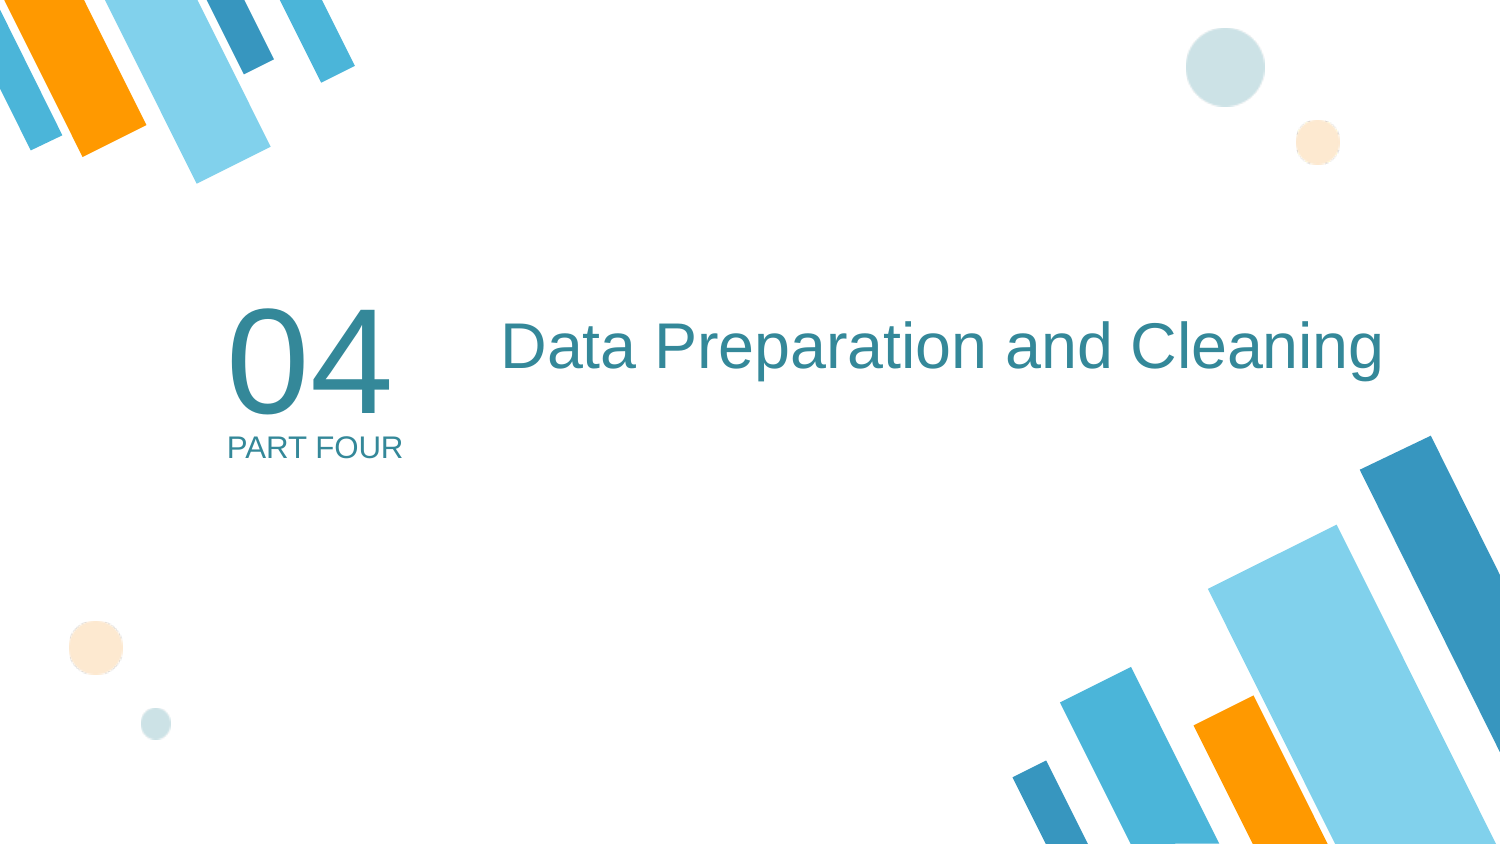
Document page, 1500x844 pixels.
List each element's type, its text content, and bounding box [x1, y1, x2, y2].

text_box Data Preparation and Cleaning [489, 297, 1460, 412]
text_box 04 [215, 258, 428, 421]
picture [1295, 120, 1341, 165]
text_box PART FOUR [215, 421, 465, 472]
picture [1186, 28, 1265, 108]
picture [140, 708, 171, 741]
picture [69, 621, 123, 675]
